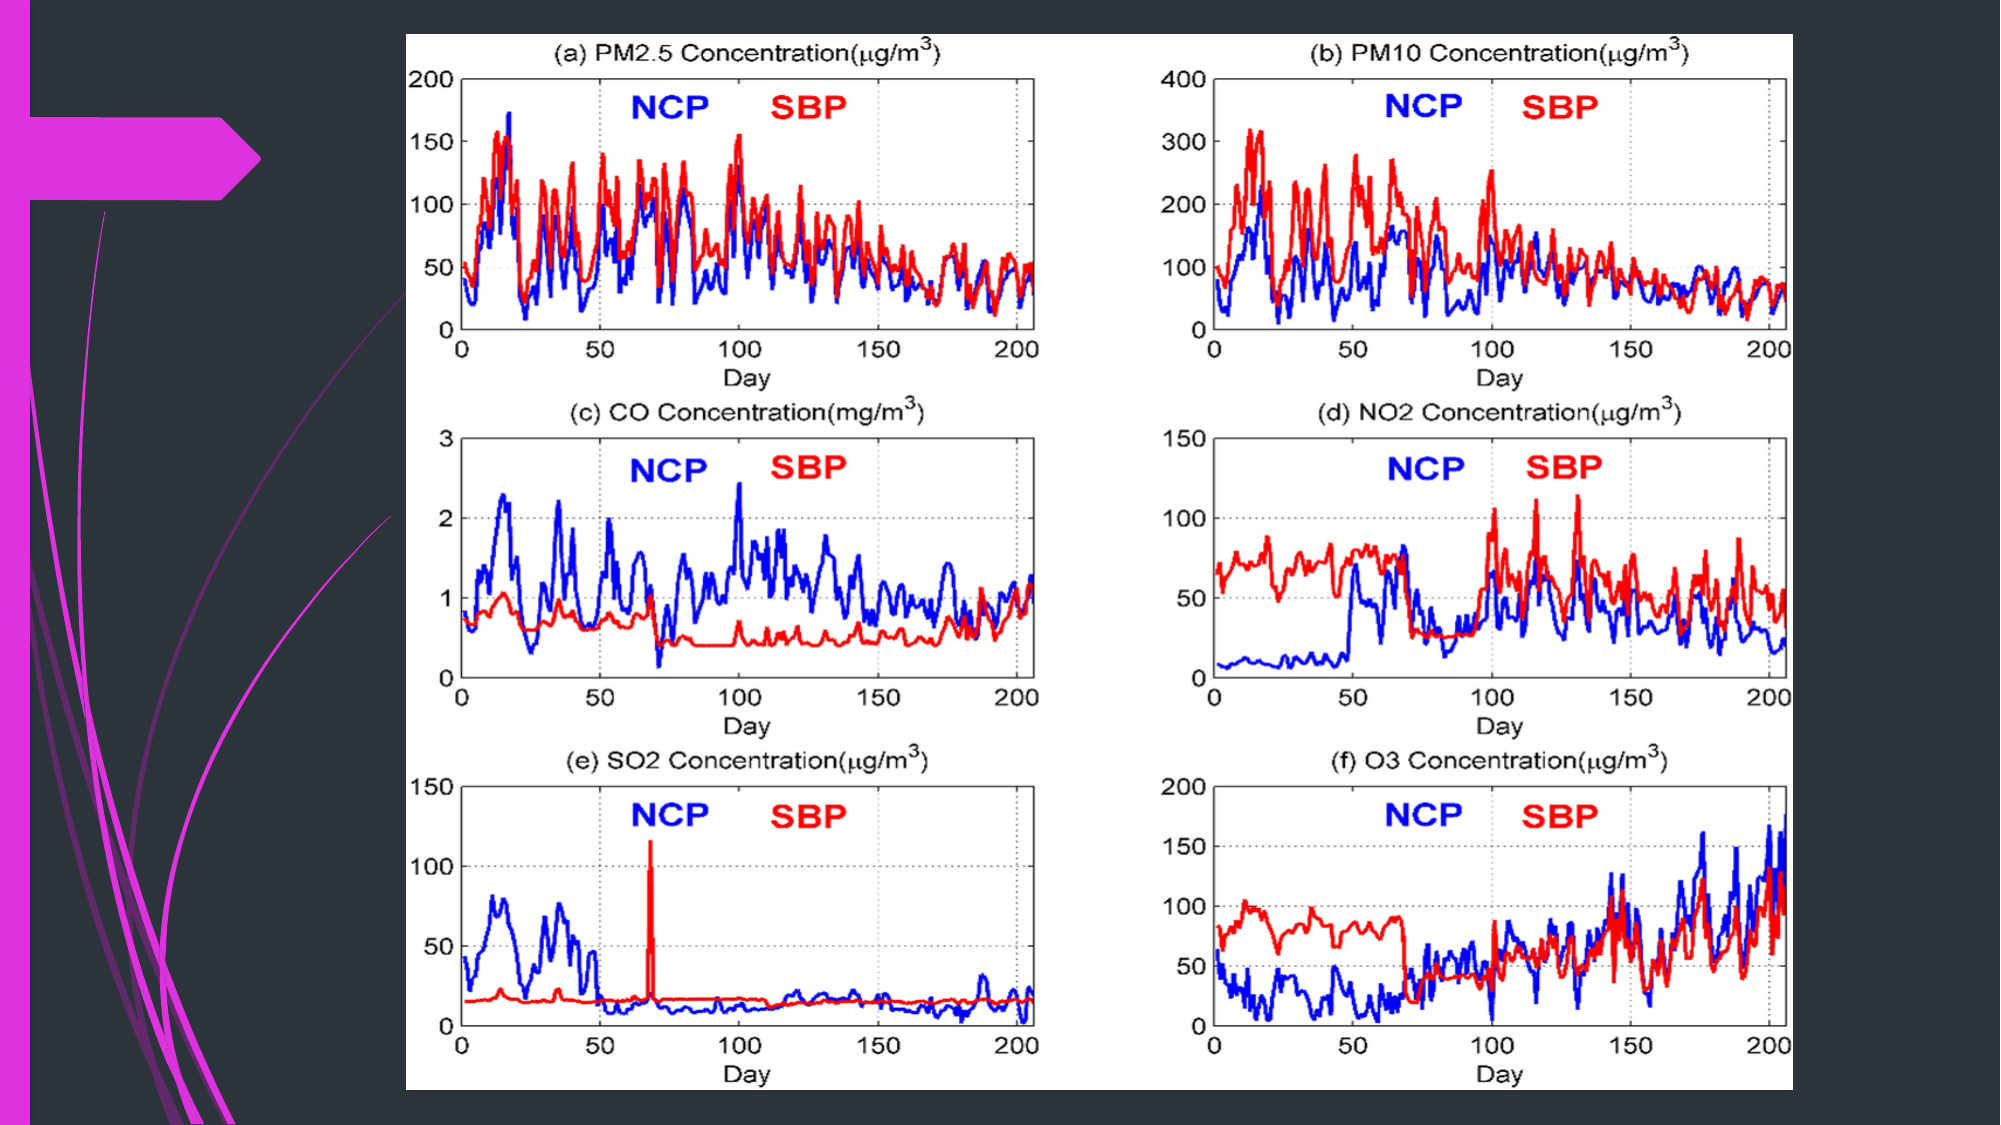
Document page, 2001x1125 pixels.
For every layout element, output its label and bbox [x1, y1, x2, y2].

picture [406, 34, 1793, 1091]
